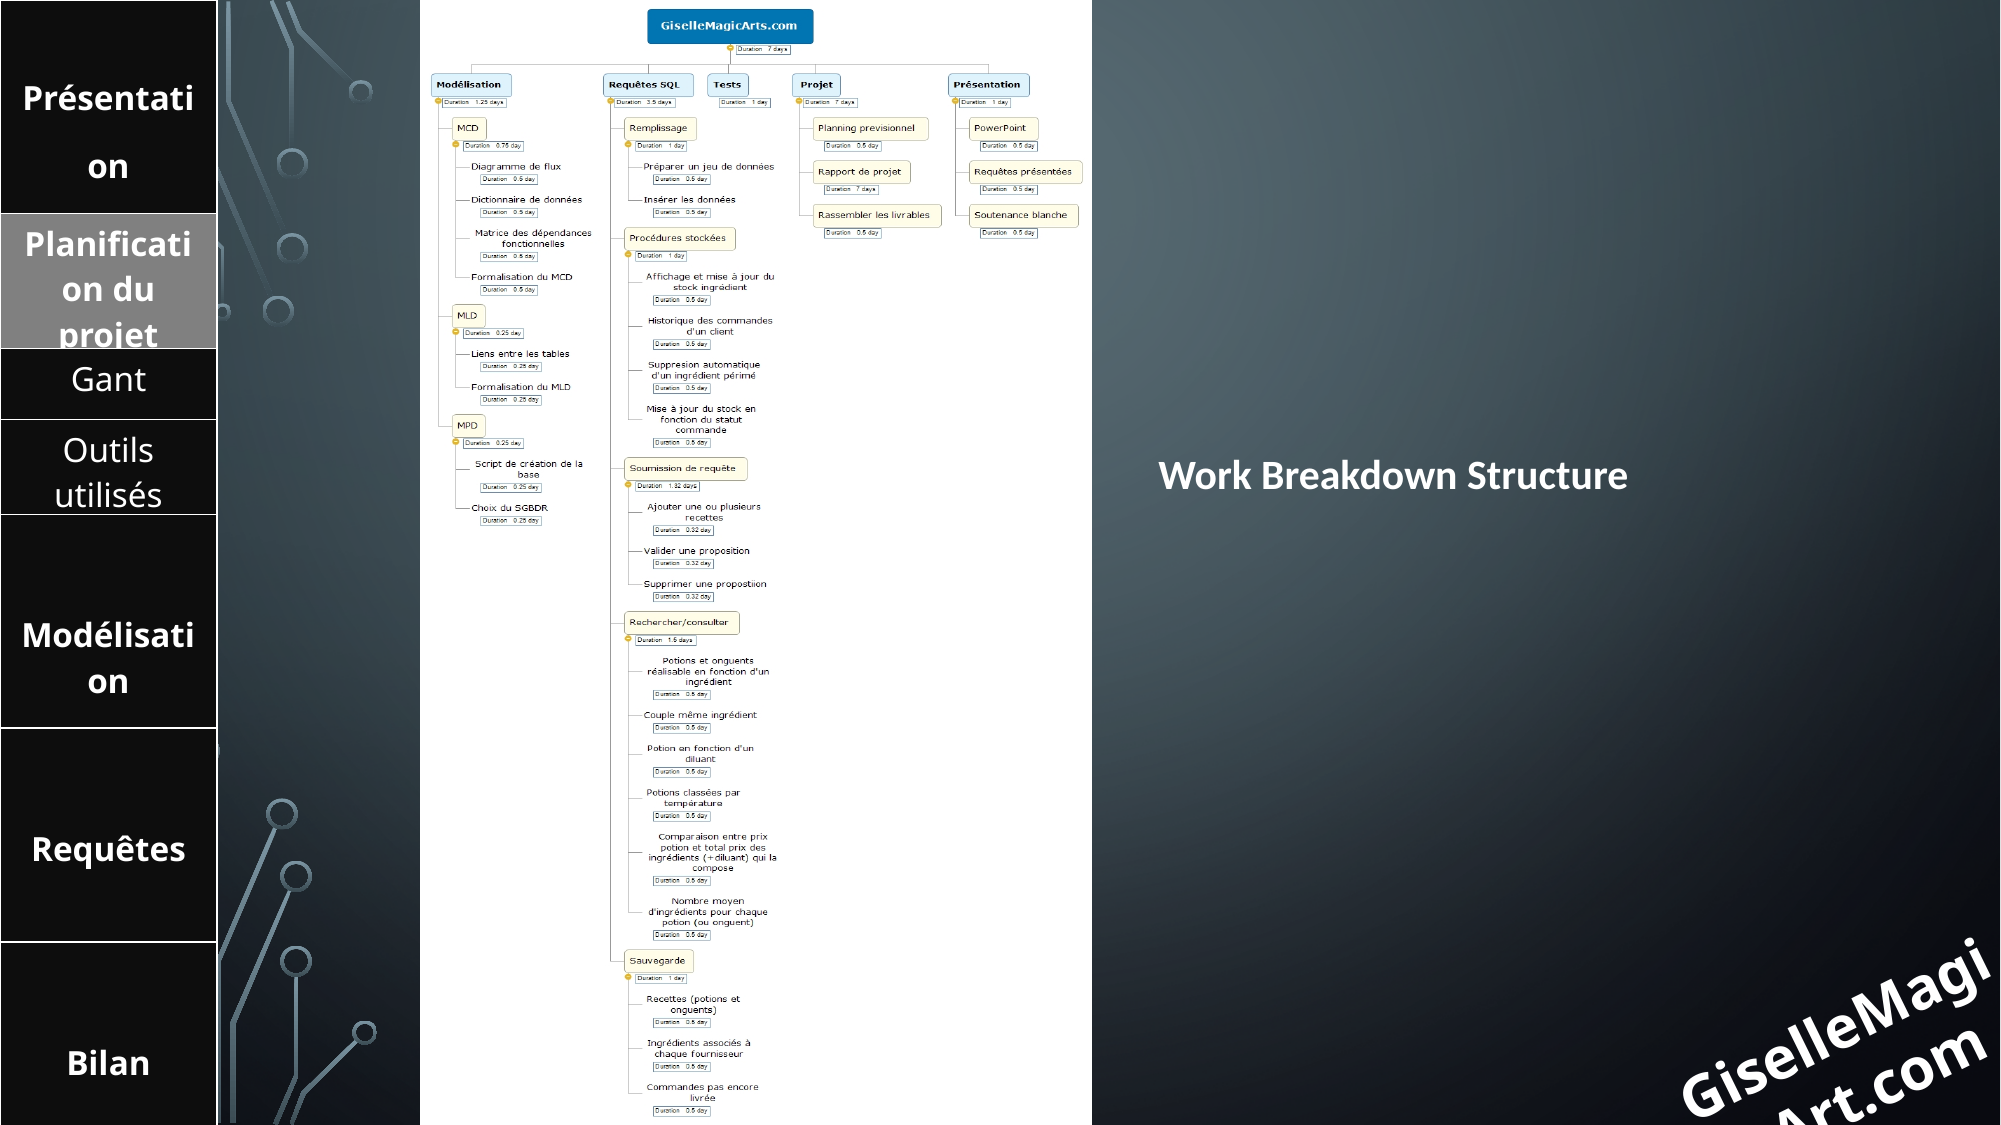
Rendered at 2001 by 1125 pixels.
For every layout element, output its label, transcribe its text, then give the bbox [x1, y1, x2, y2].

table_cell Requêtes [1, 729, 216, 941]
text_box GiselleMagicArt.com [1638, 903, 2000, 1125]
table_cell Gant [1, 349, 216, 419]
picture [420, 0, 1092, 1125]
table_header Présentation [1, 1, 216, 213]
table_cell Modélisation [1, 515, 216, 727]
text_box Work Breakdown Structure [1143, 440, 1654, 506]
table_cell Bilan [1, 943, 216, 1125]
table_cell Outils utilisés [1, 420, 216, 514]
table_cell Planification du projet [1, 214, 216, 348]
